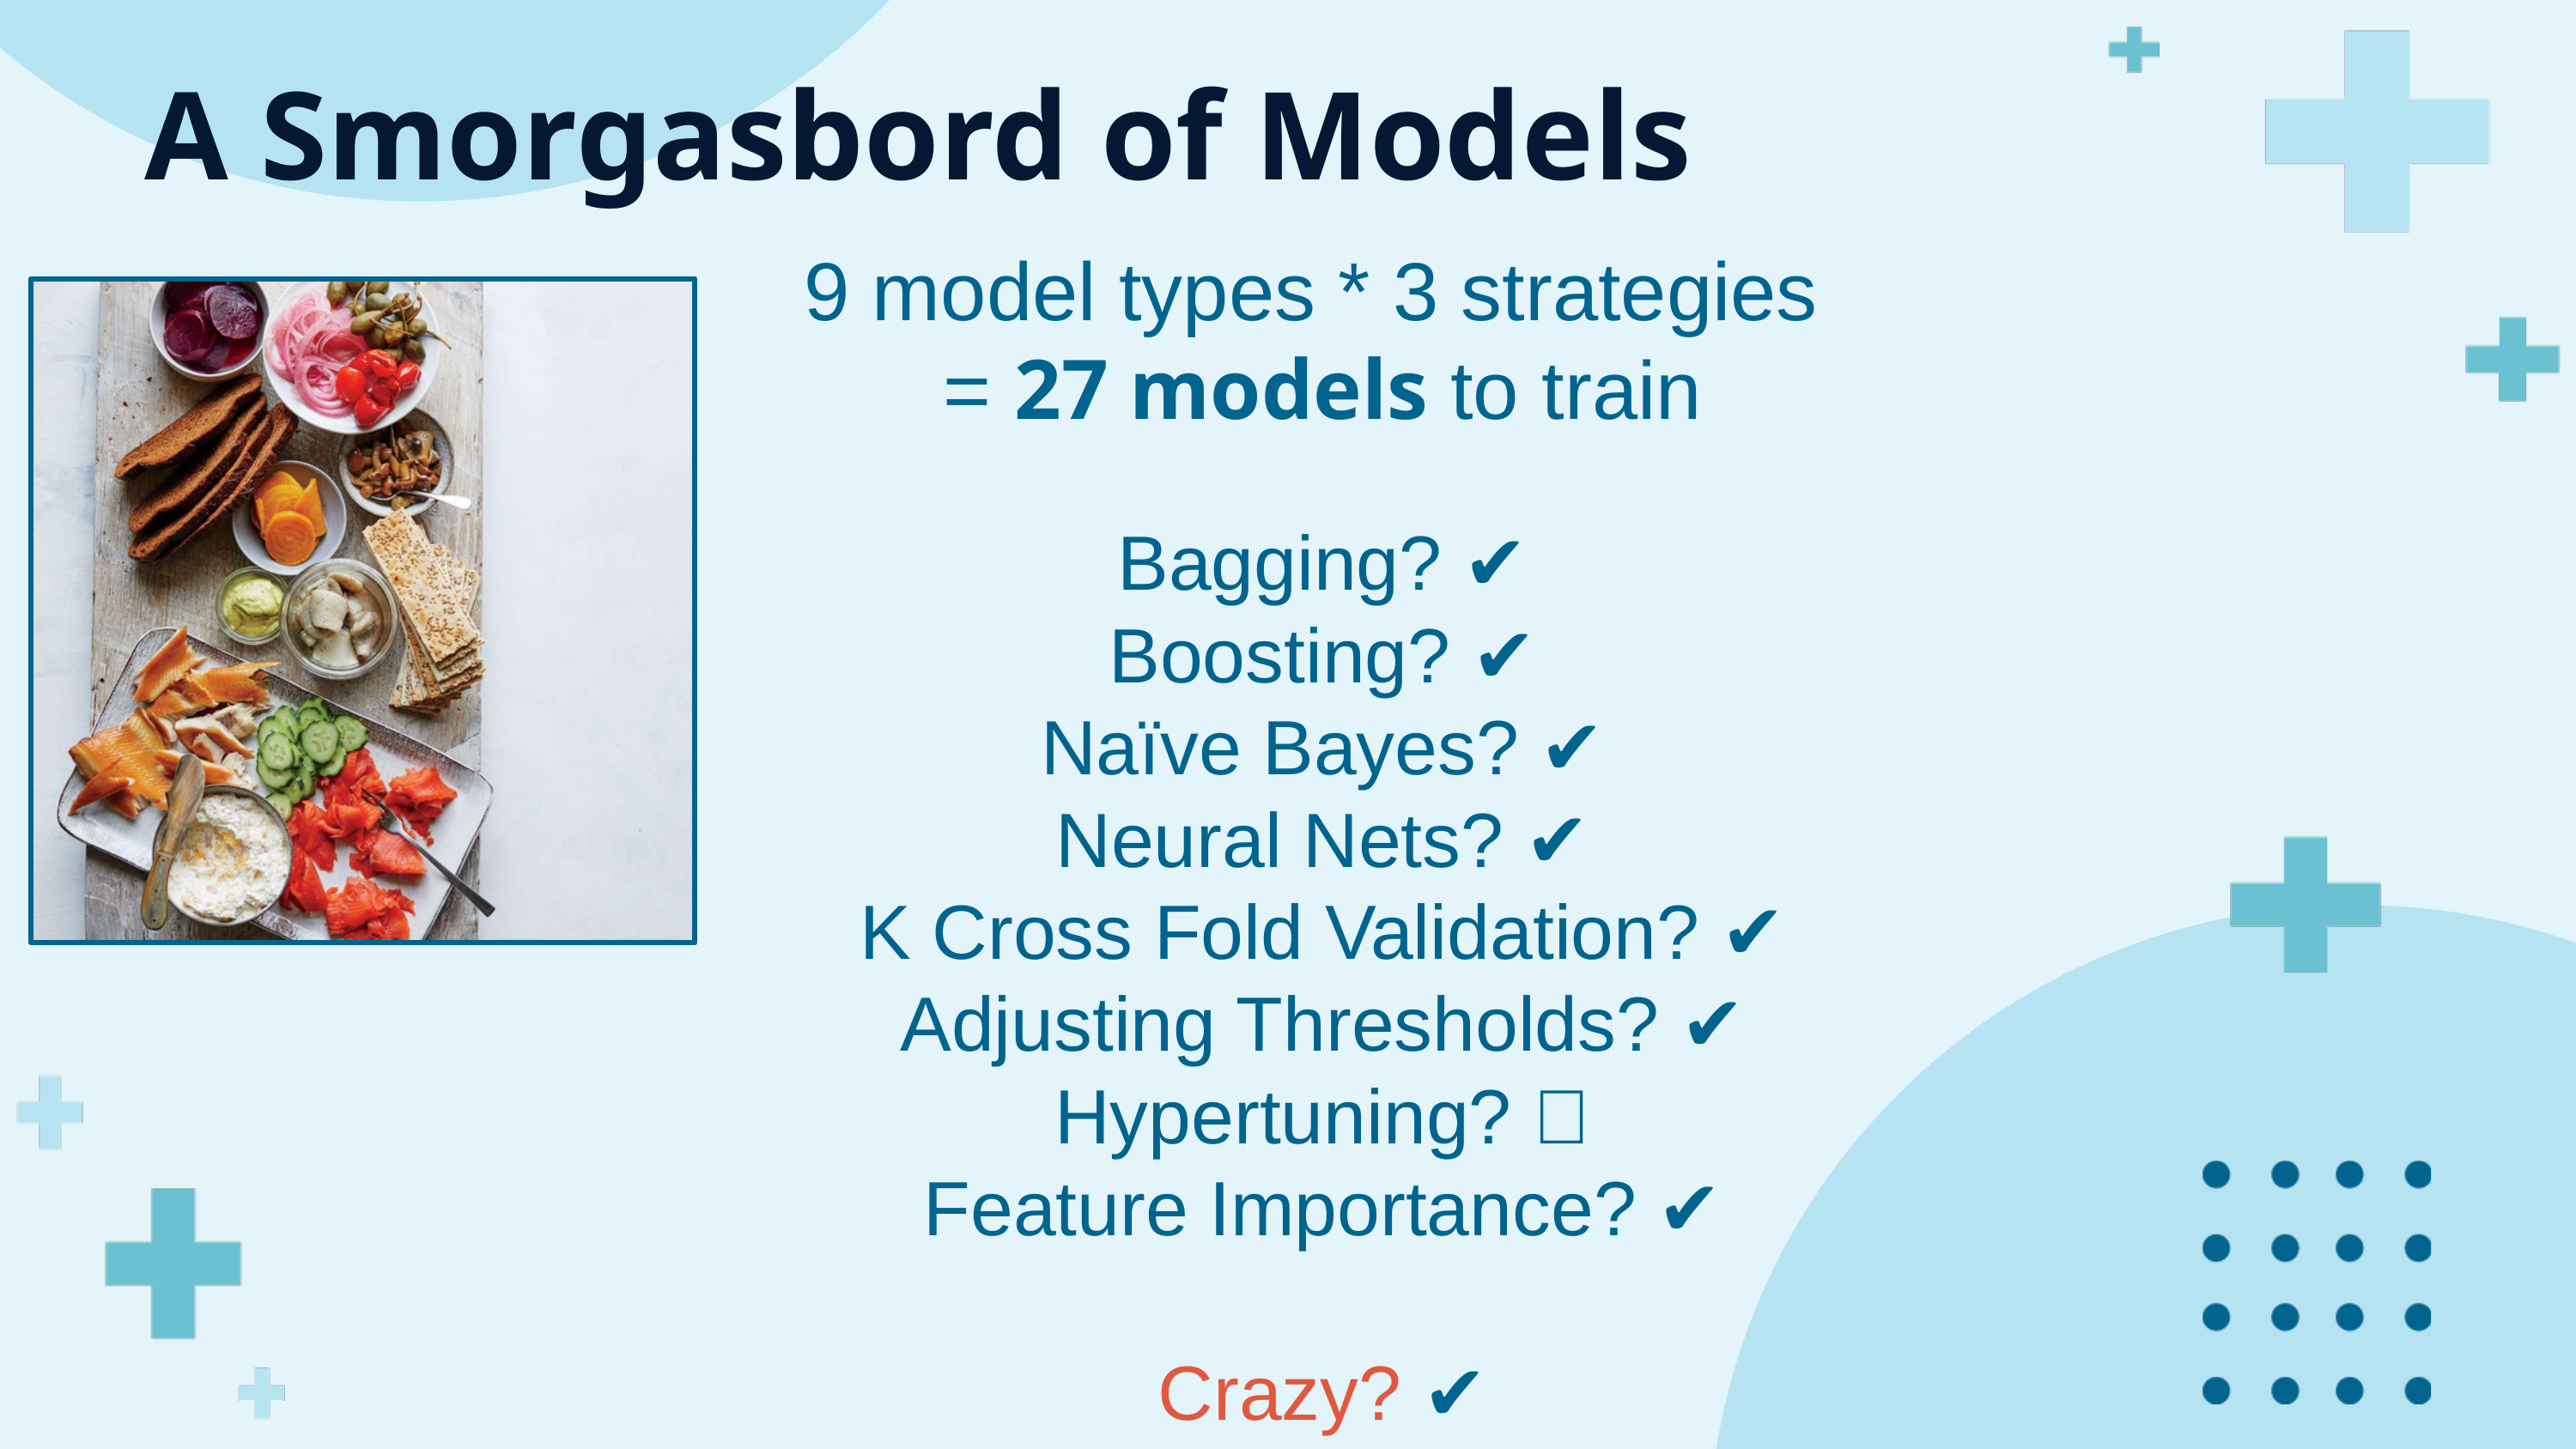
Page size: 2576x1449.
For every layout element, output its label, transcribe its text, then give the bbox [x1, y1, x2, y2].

text_box 9 model types * 3 strategies = 27 models to train Bagging? ✔️ Boosting? ✔️ Naïve Bayes? ✔️ Neural Nets? ✔️ K Cross Fold Validation? ✔️ Adjusting Thresholds? ✔️ Hypertuning? ❌ Feature Importance? ✔️ Crazy? ✔️ [803, 238, 1842, 1436]
text_box [2100, 0, 2576, 908]
text_box A Smorgasbord of Models [1093, 58, 1959, 204]
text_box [1726, 910, 2576, 1449]
text_box [6, 1064, 293, 1428]
text_box [31, 278, 696, 943]
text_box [0, 0, 1087, 208]
